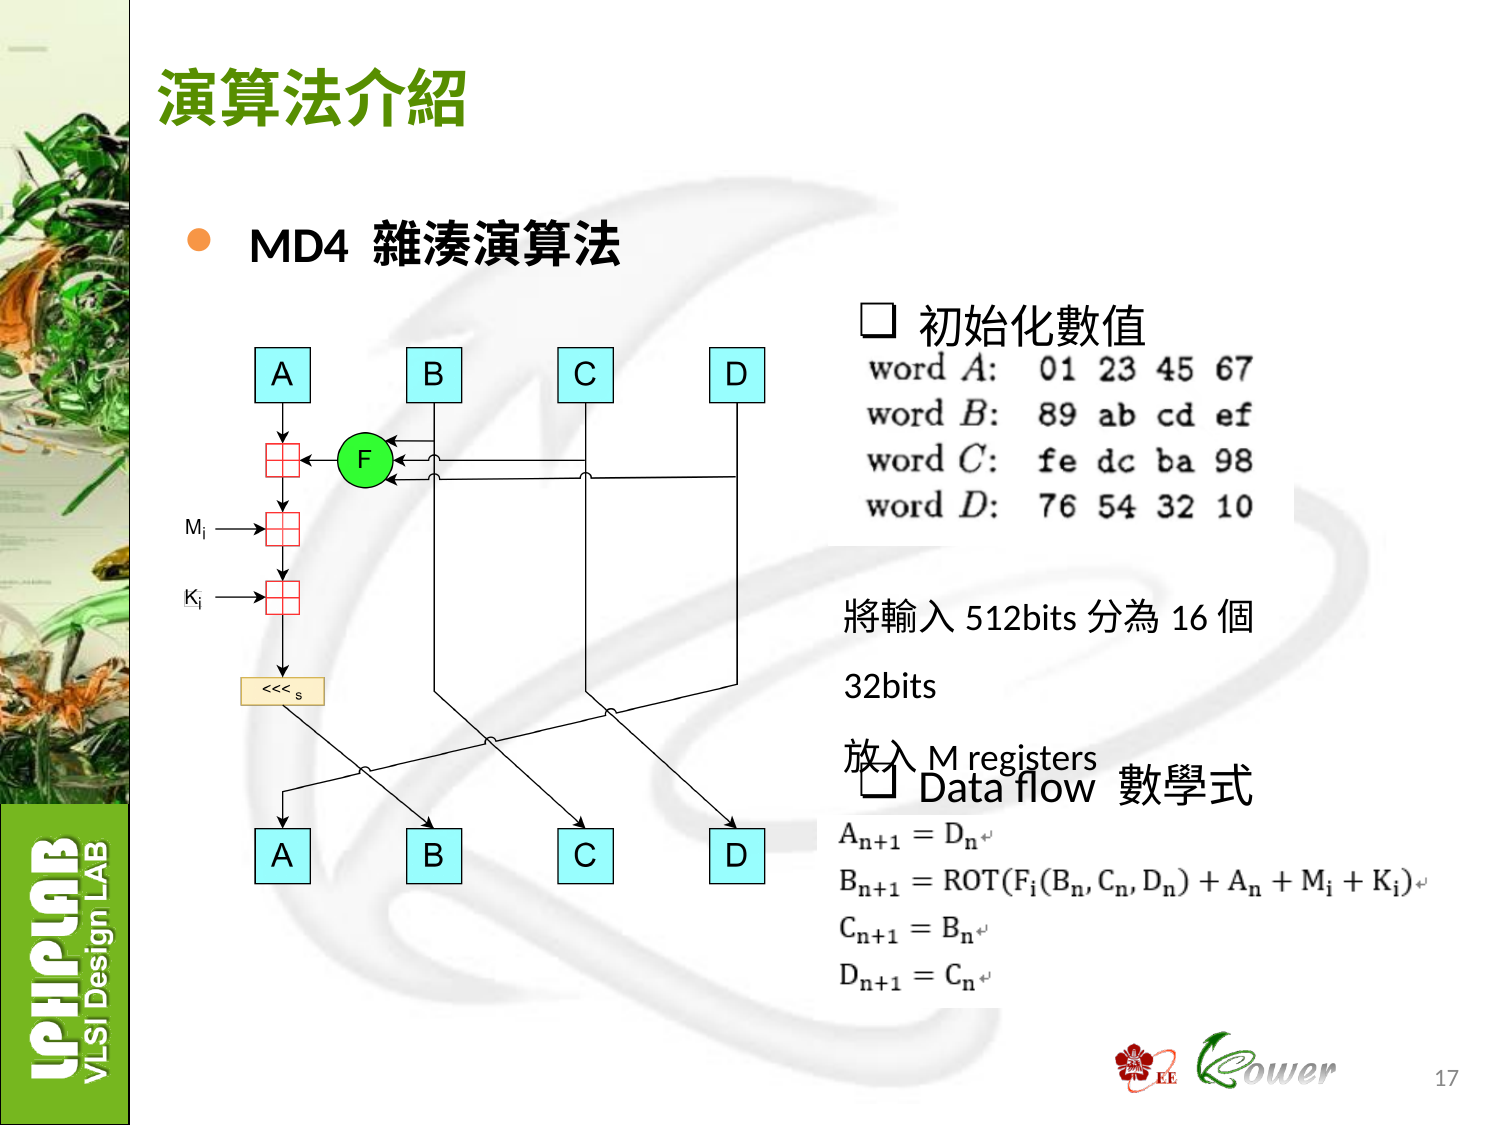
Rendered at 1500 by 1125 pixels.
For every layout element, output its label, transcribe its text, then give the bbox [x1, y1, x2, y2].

picture [140, 170, 1474, 1104]
text_box 將輸入512bits分為16個32bits 放入M registers [828, 555, 1366, 793]
picture [23, 834, 118, 1090]
text_box MD4 雜湊演算法 [173, 247, 632, 273]
text_box Data flow 數學式 [828, 793, 1321, 814]
slide_number 17 [1427, 1060, 1468, 1090]
title 演算法介紹 [154, 56, 1130, 247]
picture [0, 0, 129, 804]
text_box 初始化數值 [828, 255, 1321, 368]
